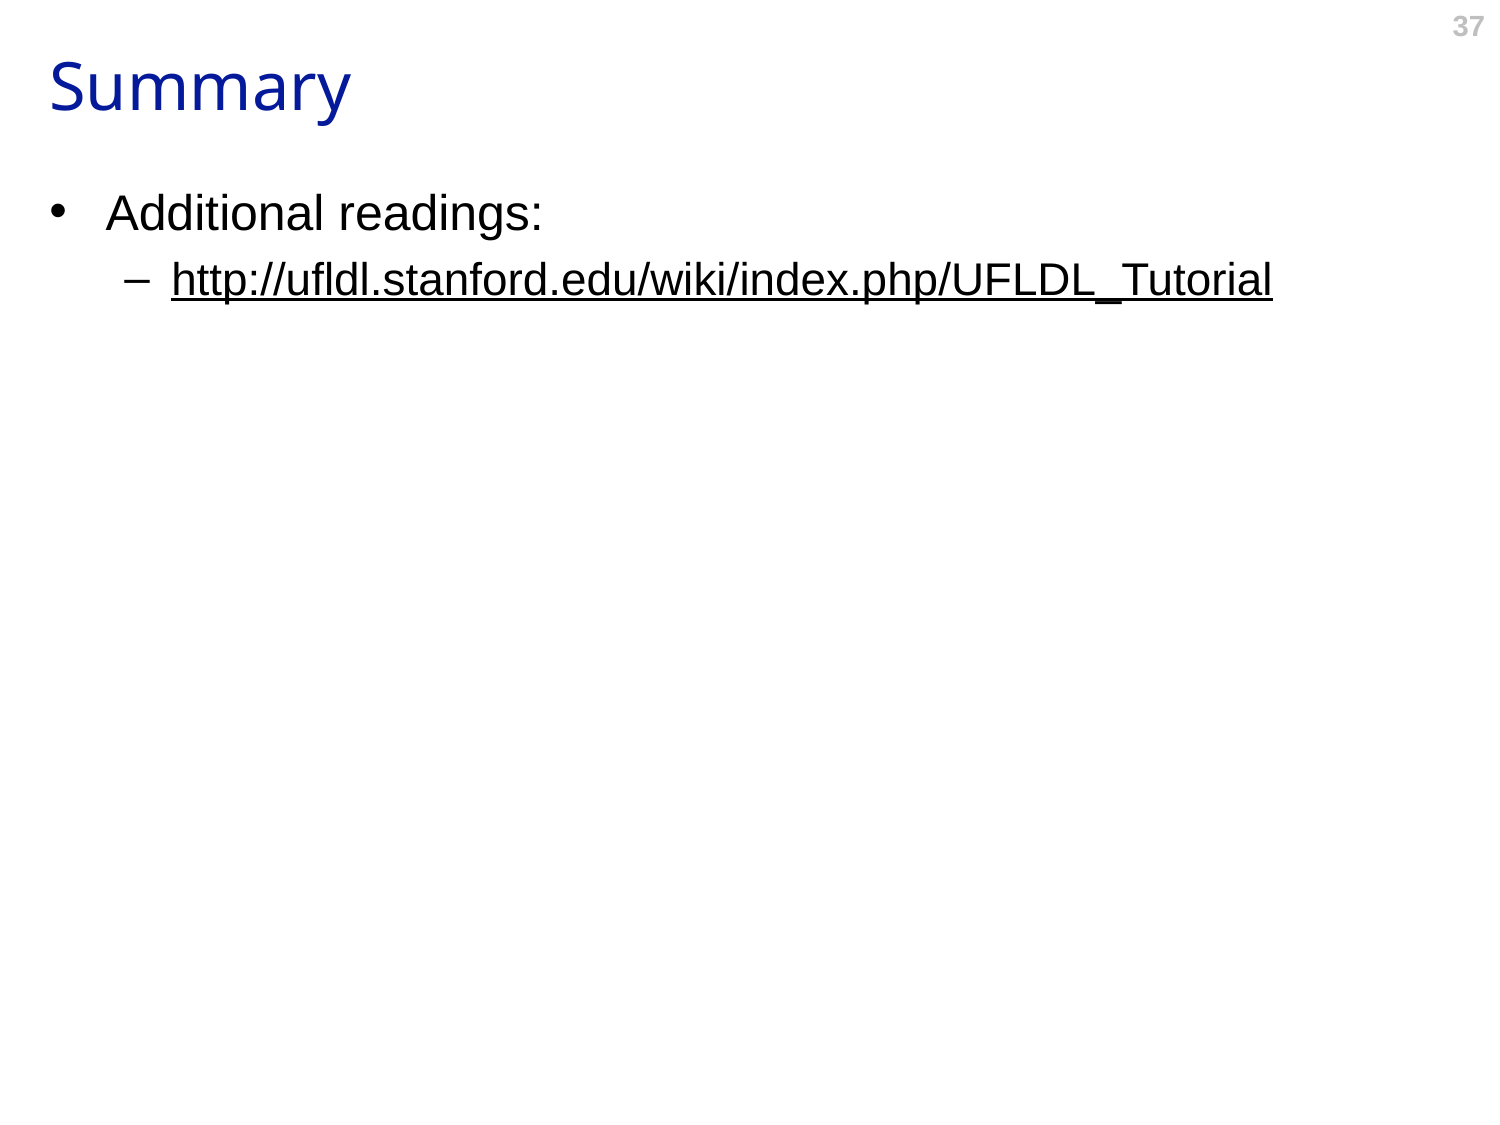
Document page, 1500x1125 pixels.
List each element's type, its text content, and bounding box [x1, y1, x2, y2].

list Additional readings: http://ufldl.stanford.edu/wiki/index.php/UFLDL_Tutorial [34, 173, 1466, 1039]
title Summary [34, 27, 1466, 141]
